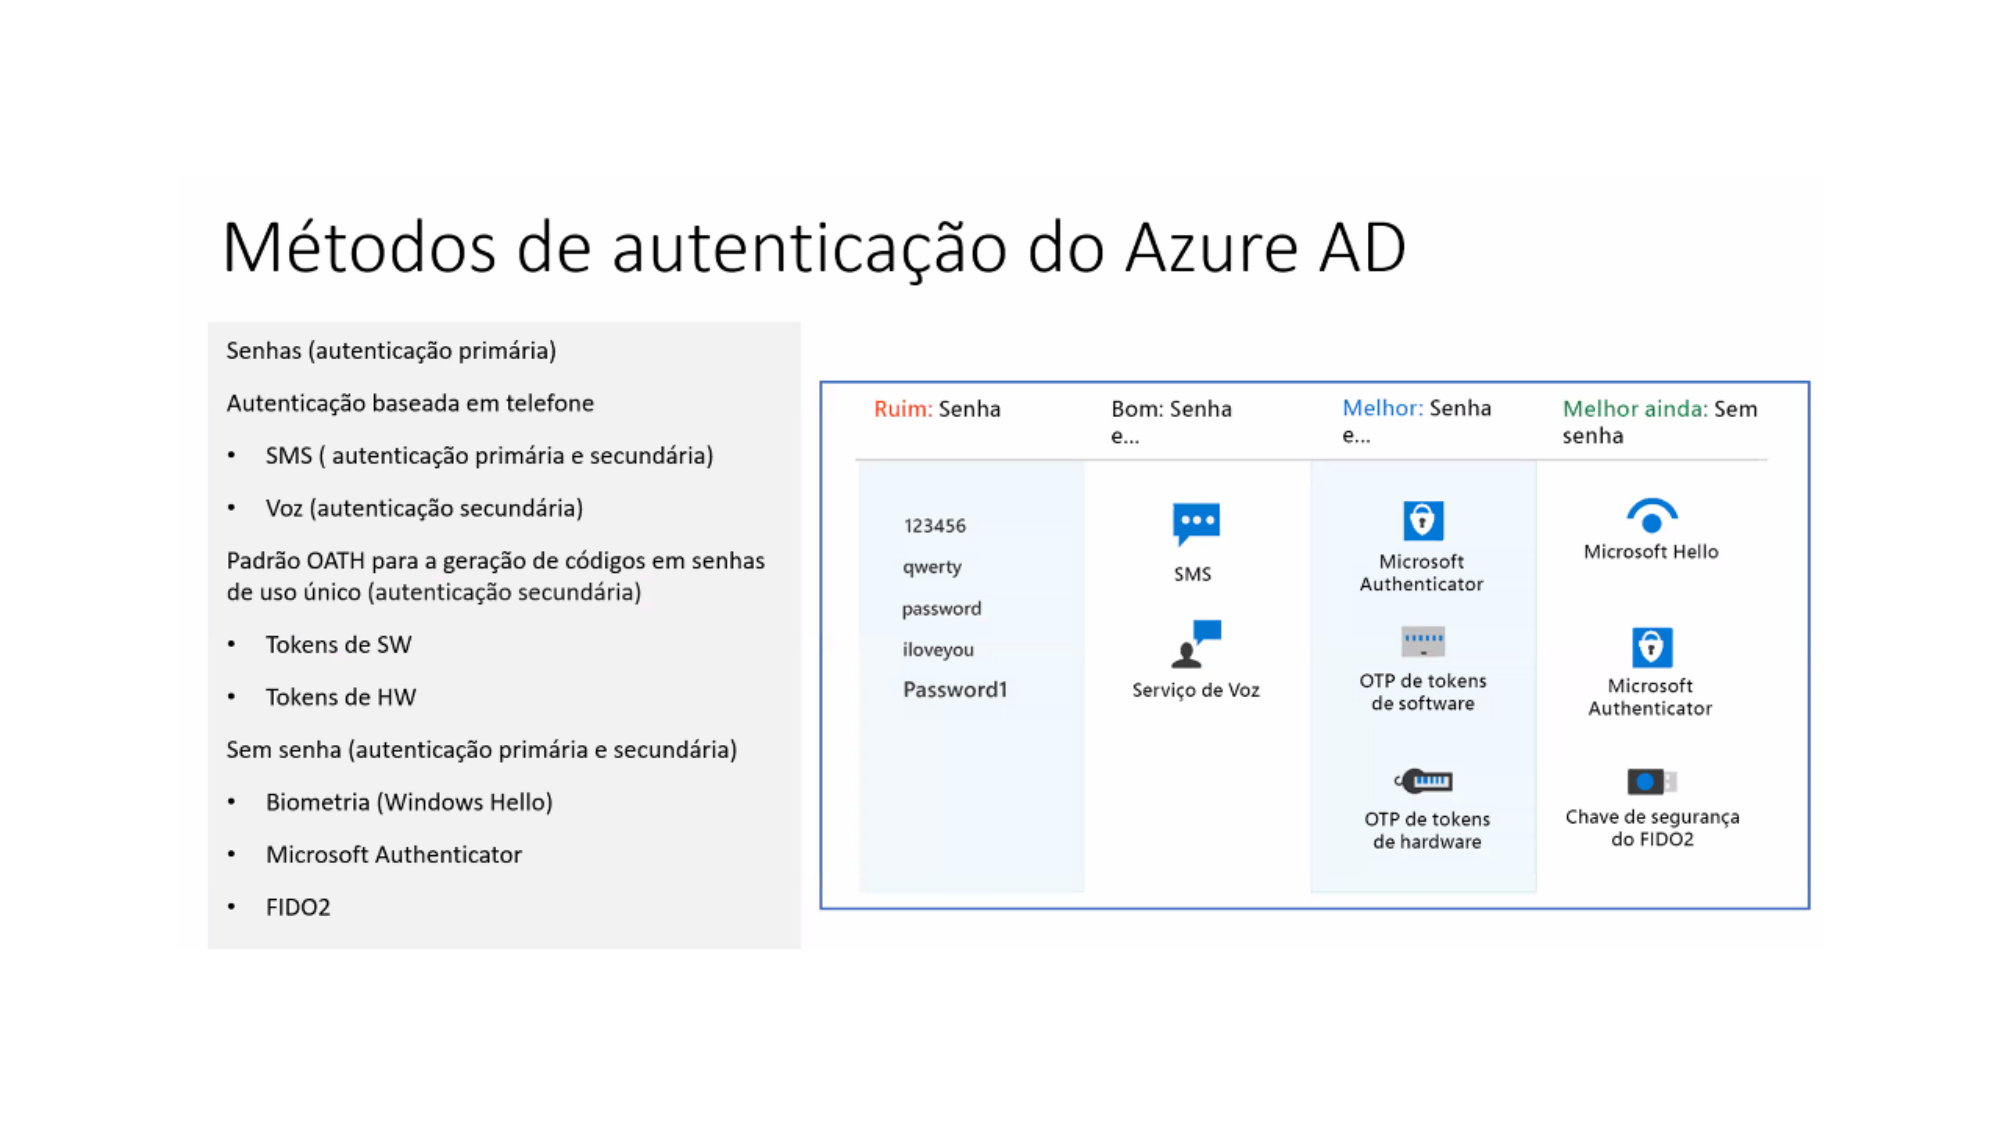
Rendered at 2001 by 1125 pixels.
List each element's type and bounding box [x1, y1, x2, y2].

picture [177, 176, 1822, 949]
